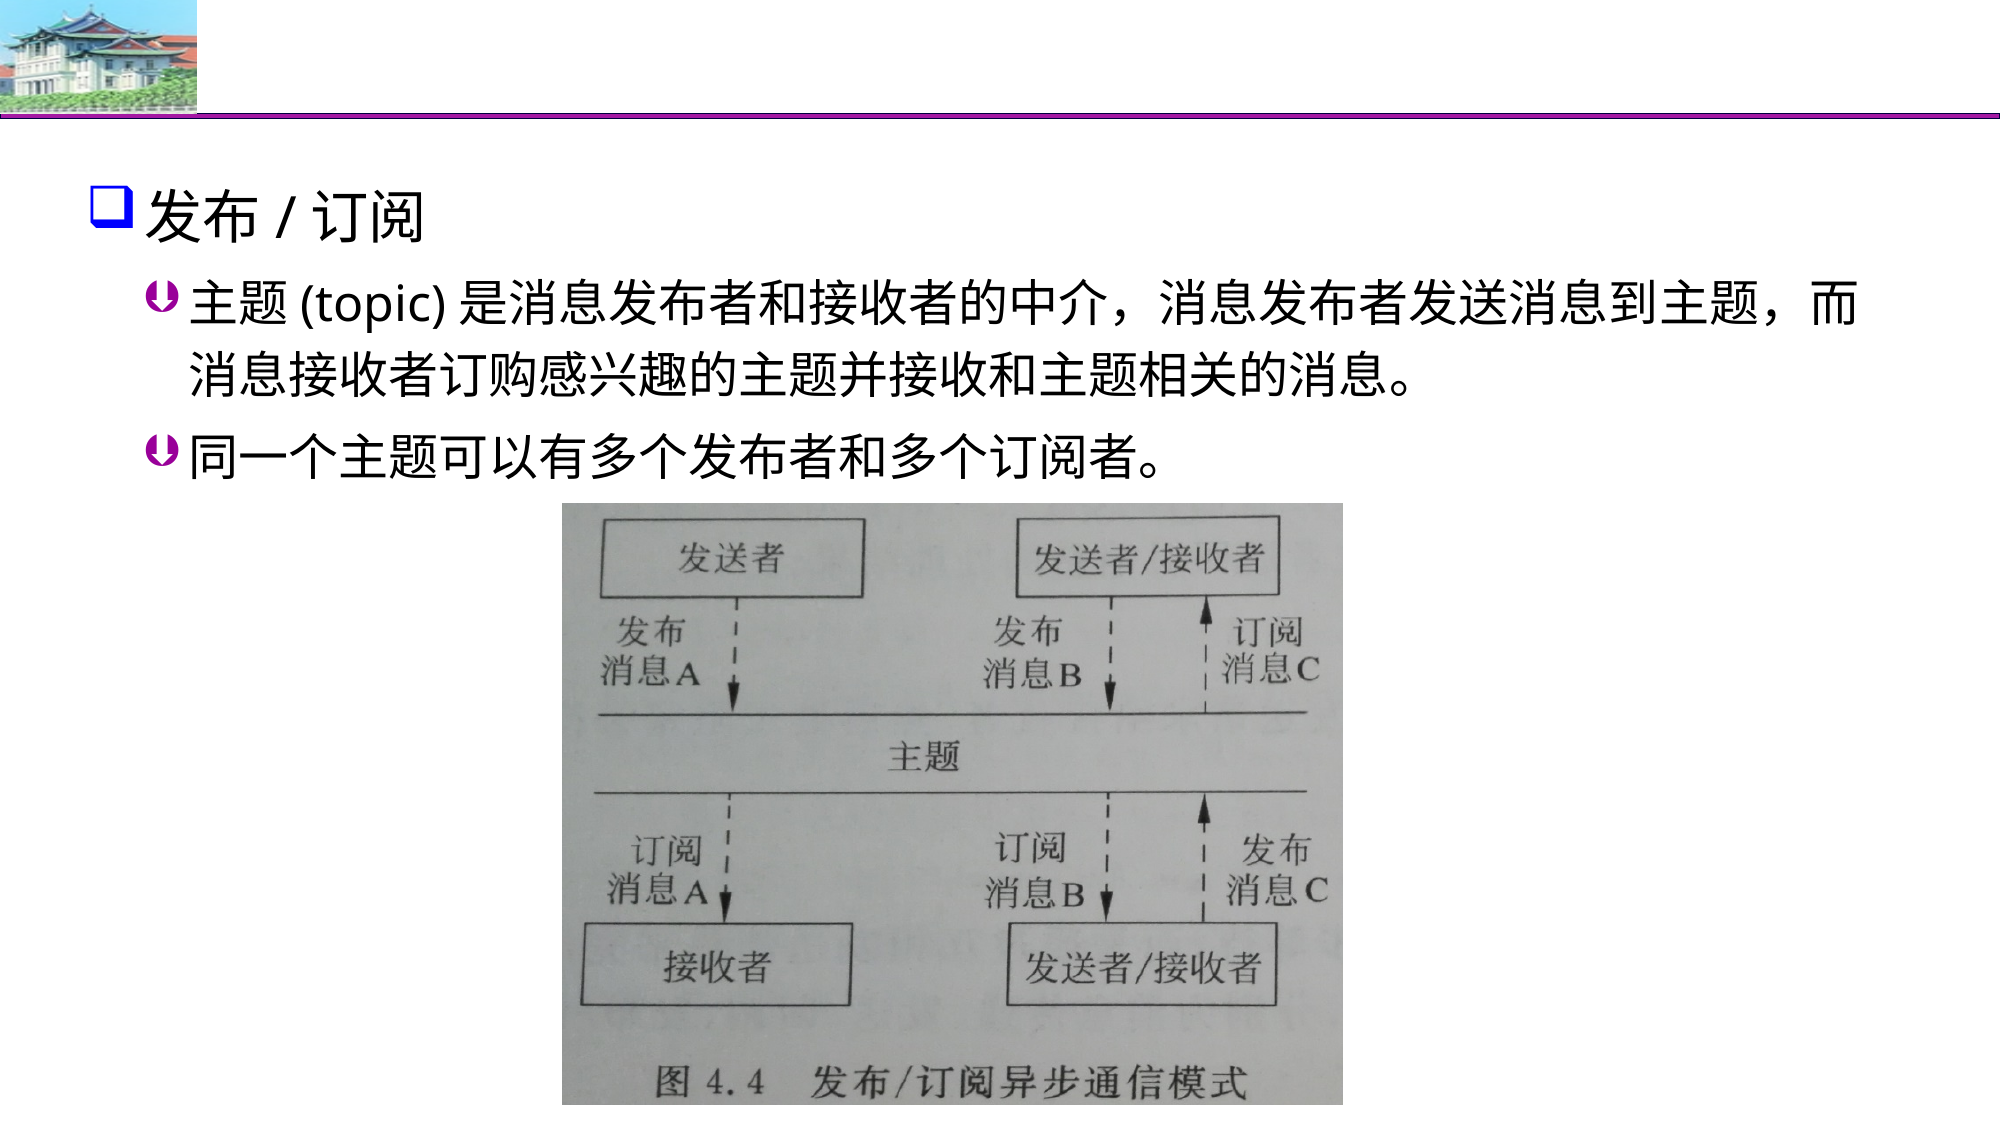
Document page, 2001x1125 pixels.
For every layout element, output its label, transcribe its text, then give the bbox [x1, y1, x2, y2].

list 发布/订阅 主题(topic)是消息发布者和接收者的中介，消息发布者发送消息到主题，而消息接收者订购感兴趣的主题并接收和主题相关的消息。 同一个主题可以有多个发布者和多个订阅者。 [70, 137, 1900, 1035]
picture [0, 0, 197, 114]
picture [562, 503, 1343, 1105]
